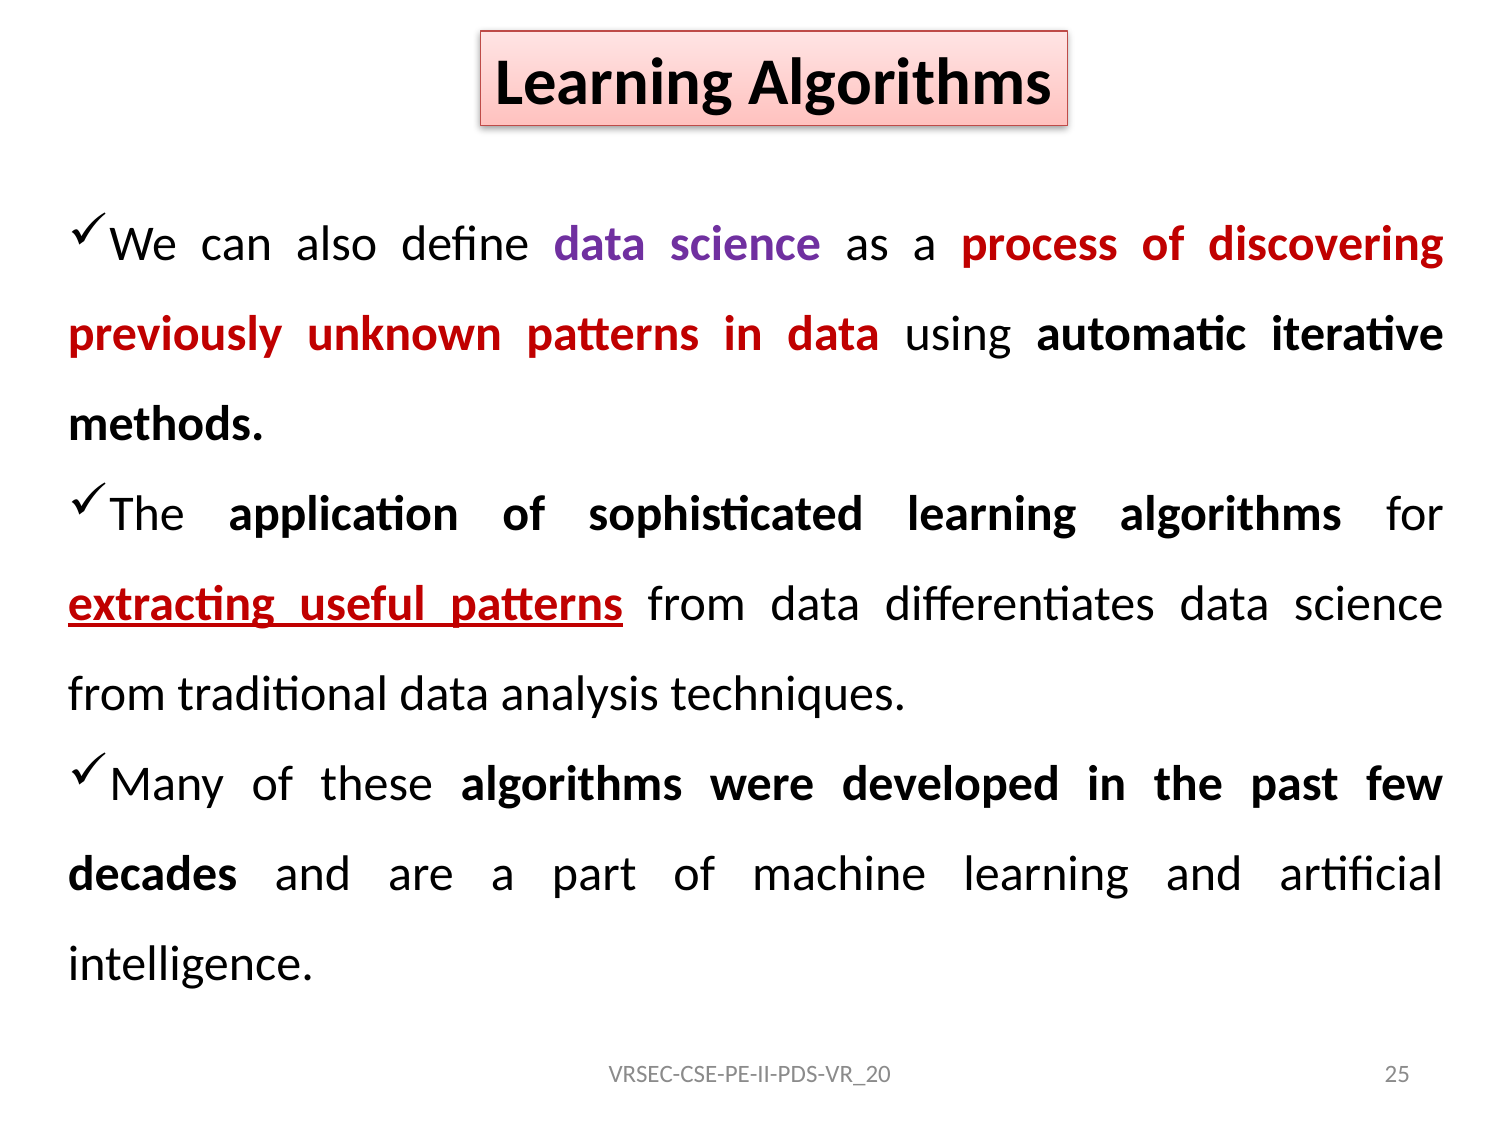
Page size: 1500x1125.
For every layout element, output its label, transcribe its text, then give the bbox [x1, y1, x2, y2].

text_box We can also define data science as a process of discovering previously unknown patterns in data using automatic iterative methods. The application of sophisticated learning algorithms for extracting useful patterns from data differentiates data science from traditional data analysis techniques. Many of these algorithms were developed in the past few decades and are a part of machine learning and artificial intelligence. [53, 172, 1459, 998]
text_box Learning Algorithms [480, 30, 1068, 126]
footer VRSEC-CSE-PE-II-PDS-VR_20 [512, 1042, 988, 1103]
slide_number 25 [1074, 1042, 1425, 1103]
